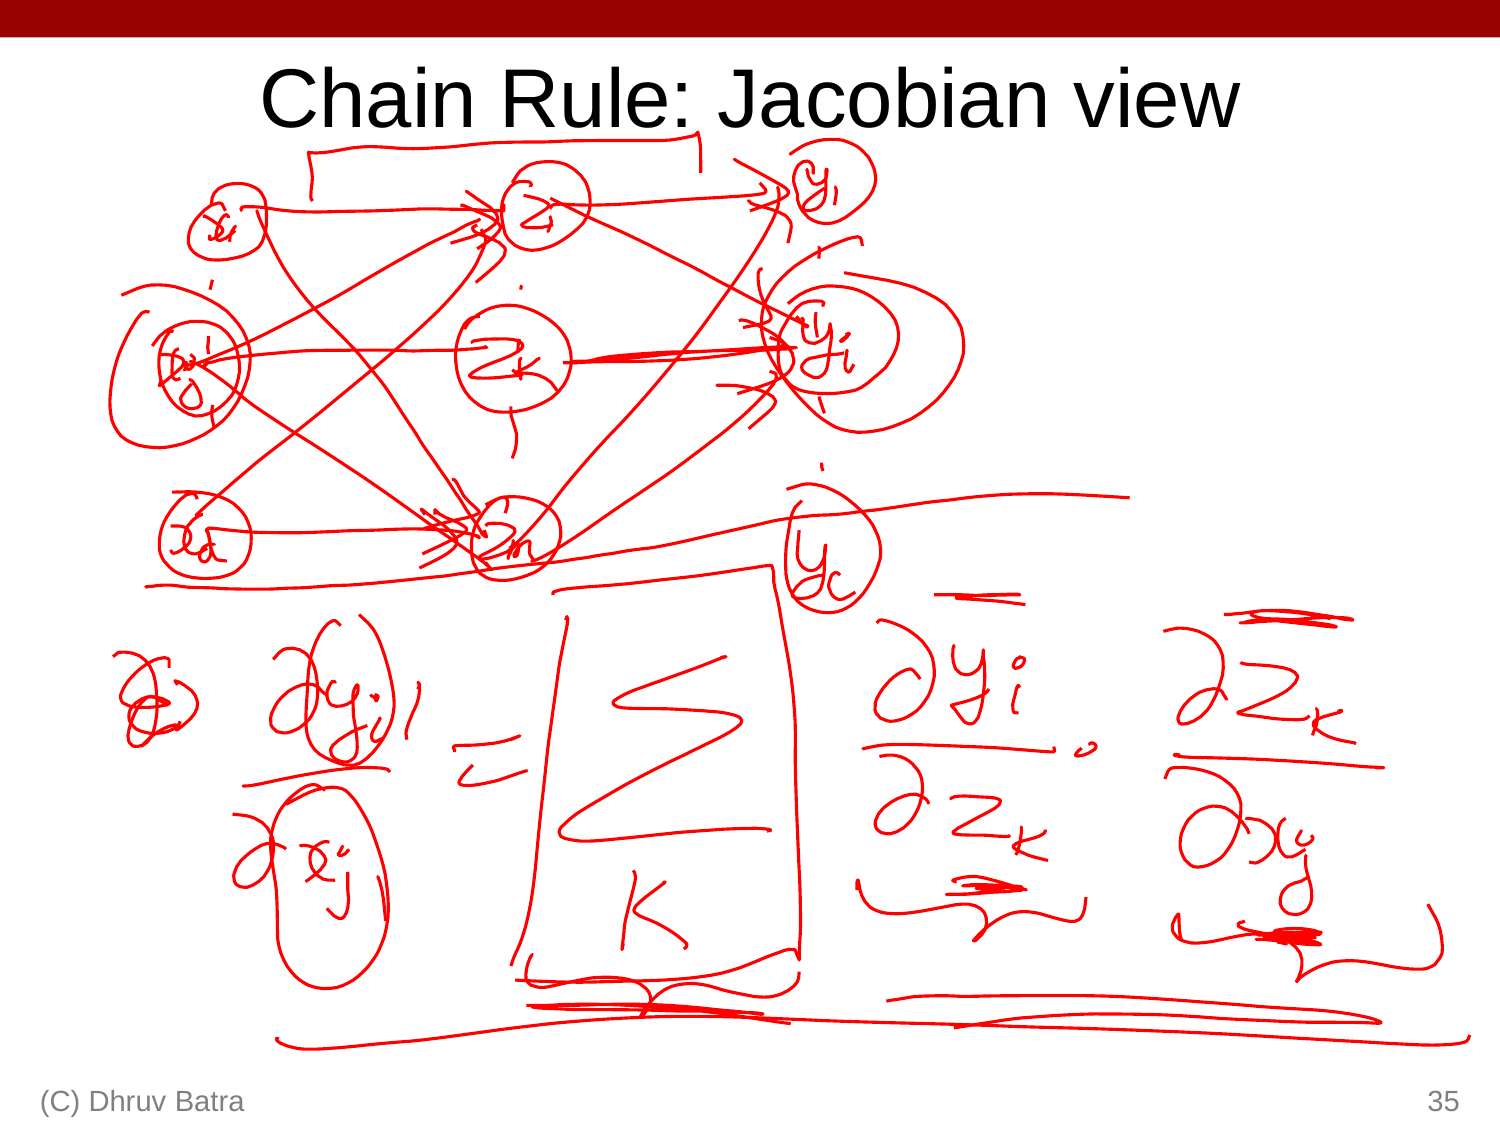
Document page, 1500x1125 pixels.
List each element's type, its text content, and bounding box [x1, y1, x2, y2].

footer (C) Dhruv Batra [24, 1049, 501, 1125]
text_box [453, 735, 529, 786]
text_box [308, 142, 505, 189]
text_box [876, 619, 924, 643]
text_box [112, 651, 198, 747]
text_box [1163, 627, 1384, 915]
text_box [1238, 924, 1260, 930]
text_box [886, 280, 964, 429]
text_box [186, 580, 406, 590]
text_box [232, 647, 391, 919]
text_box [406, 682, 420, 740]
text_box [856, 879, 1087, 941]
text_box [687, 132, 700, 137]
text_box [471, 406, 562, 581]
text_box [1256, 935, 1287, 945]
slide_number 35 [1162, 1049, 1476, 1125]
text_box [886, 493, 1130, 521]
text_box [1172, 904, 1443, 982]
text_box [276, 1003, 1471, 1050]
text_box [1075, 742, 1096, 757]
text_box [271, 562, 466, 571]
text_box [874, 762, 1049, 861]
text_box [510, 794, 520, 983]
text_box [1223, 610, 1353, 626]
text_box [314, 614, 382, 646]
text_box [934, 594, 1026, 605]
text_box [952, 876, 1027, 893]
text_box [525, 656, 800, 1018]
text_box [159, 183, 267, 579]
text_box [886, 285, 899, 394]
text_box [109, 284, 154, 448]
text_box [271, 191, 506, 555]
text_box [501, 161, 591, 354]
text_box [886, 995, 1203, 1002]
text_box [277, 927, 387, 989]
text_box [509, 139, 881, 613]
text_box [862, 645, 1055, 753]
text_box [510, 621, 801, 734]
title Chain Rule: Jacobian view [112, 37, 1388, 151]
